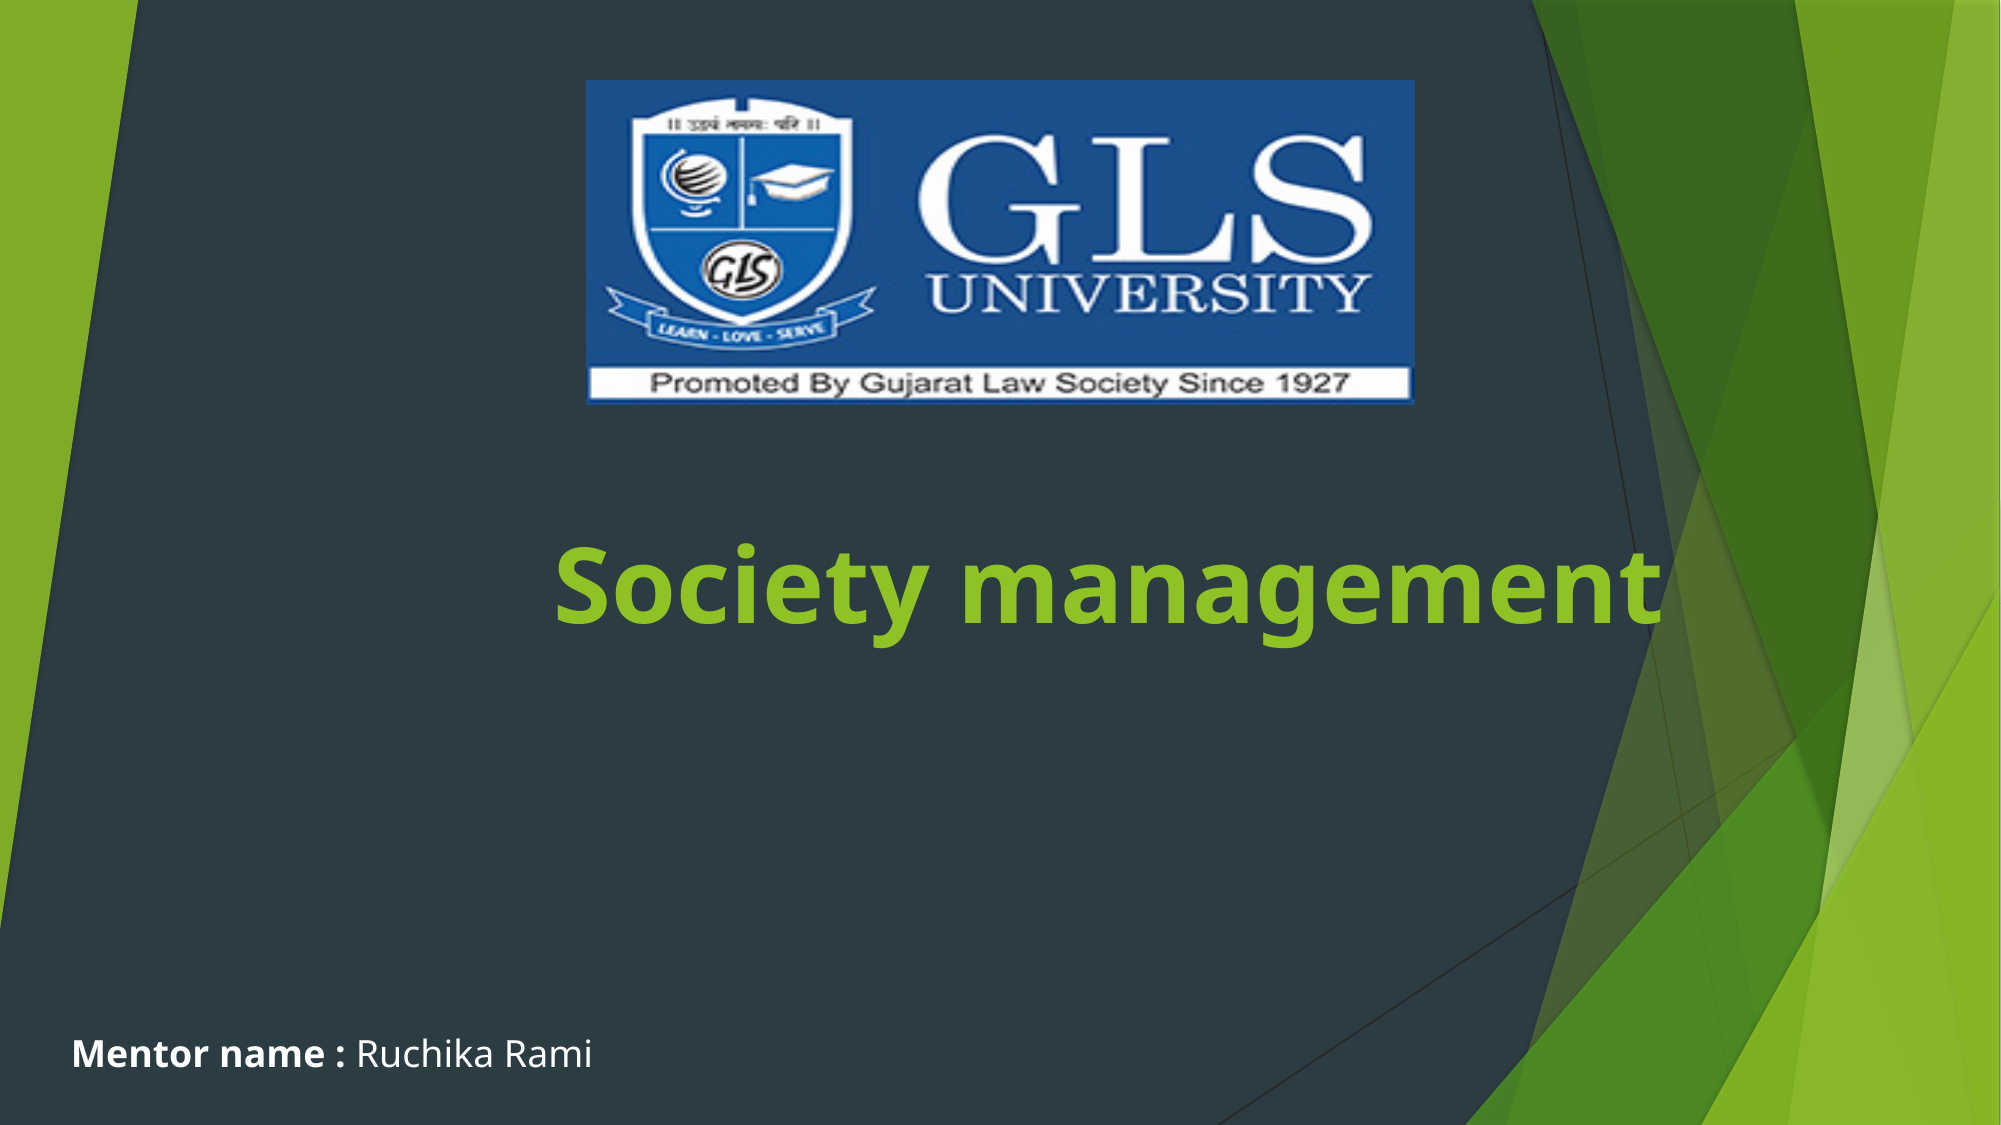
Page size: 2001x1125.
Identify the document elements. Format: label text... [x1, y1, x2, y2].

text_box Mentor name : Ruchika Rami [56, 1022, 909, 1082]
title Society management [206, 0, 1680, 653]
picture [585, 80, 1416, 406]
